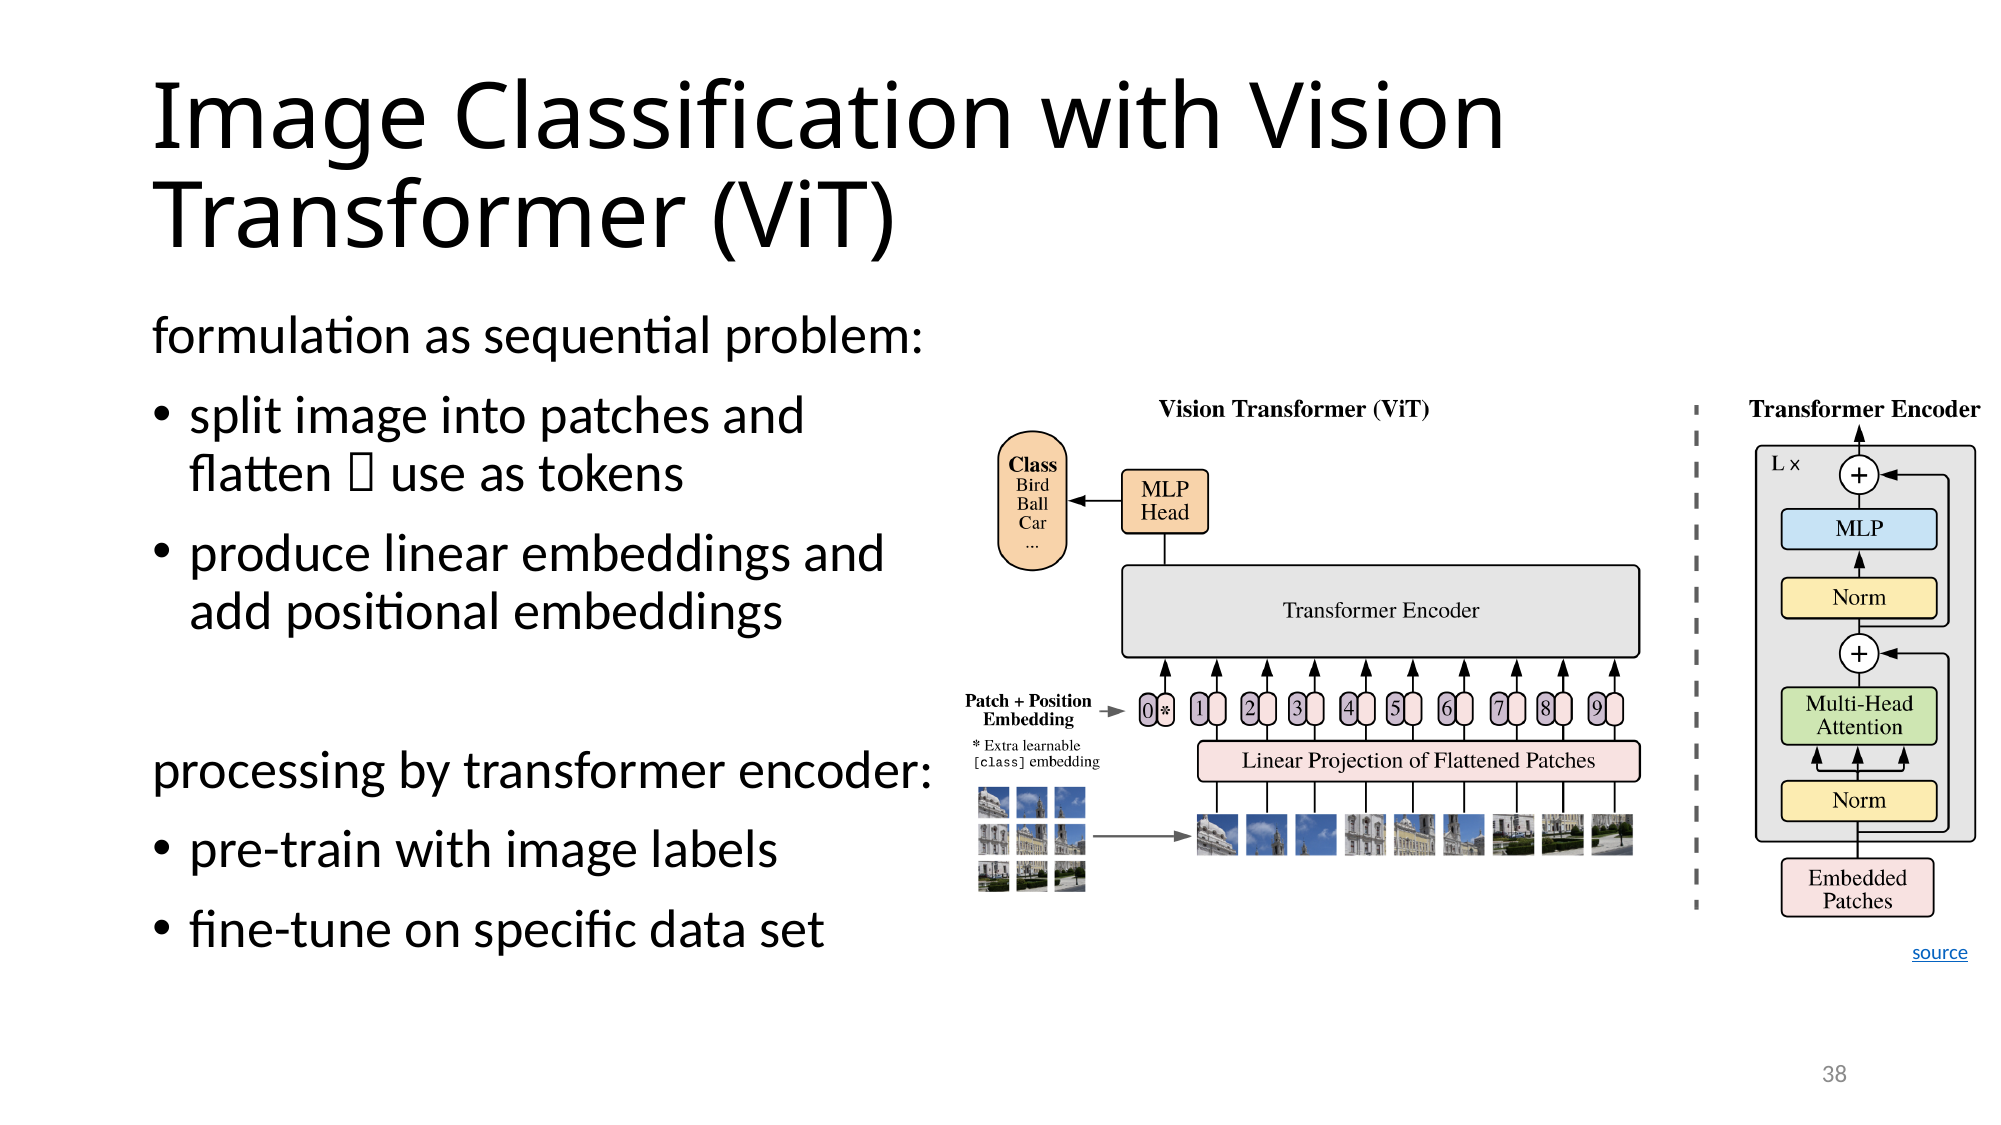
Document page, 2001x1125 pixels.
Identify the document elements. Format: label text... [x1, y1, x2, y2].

picture [954, 382, 1997, 931]
list formulation as sequential problem: split image into patches and flatten  use as tokens produce linear embeddings and add positional embeddings processing by transformer encoder: pre-train with image labels fine-tune on specific data set [137, 299, 955, 1014]
slide_number 38 [1412, 1042, 1863, 1103]
text_box source [1897, 931, 1985, 972]
title Image Classification with Vision Transformer (ViT) [137, 59, 1985, 278]
